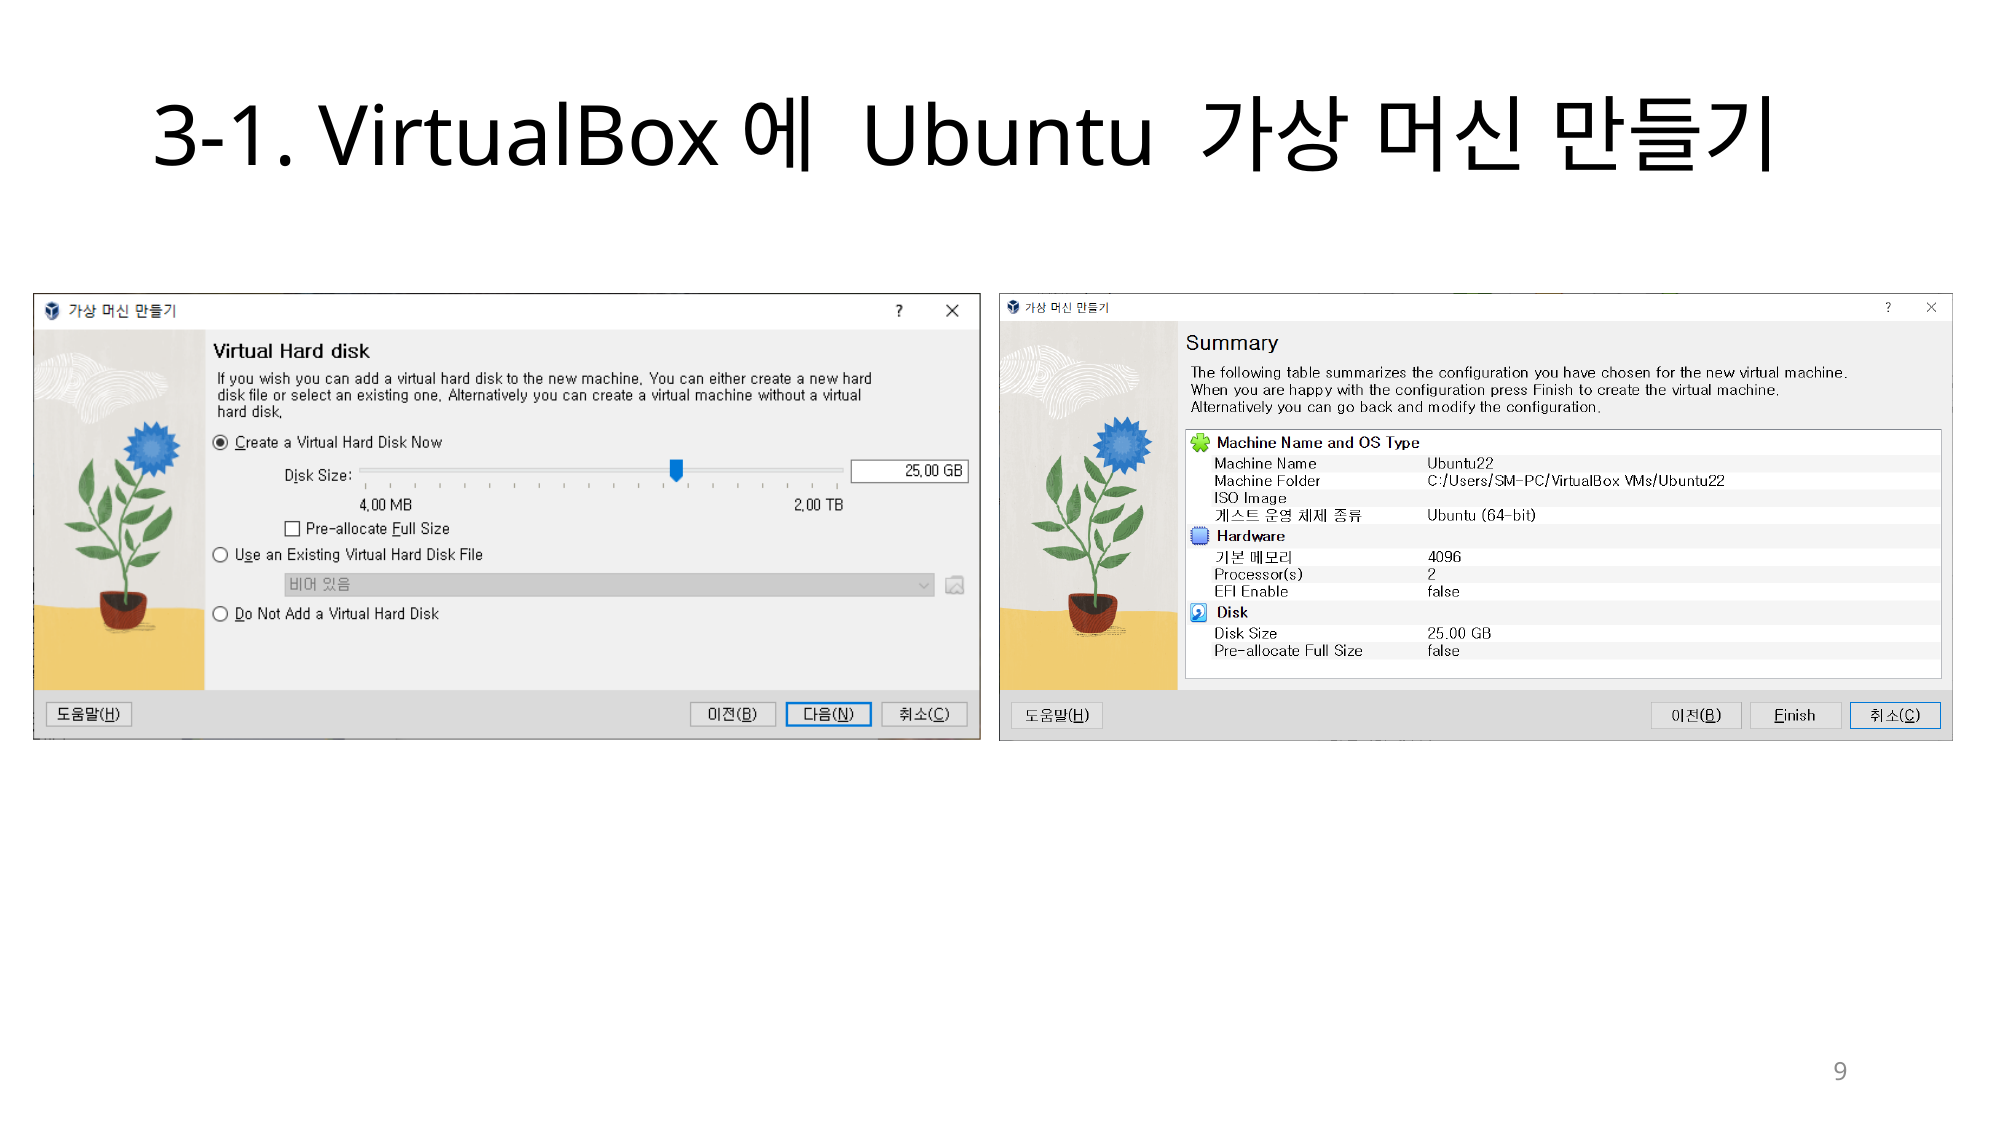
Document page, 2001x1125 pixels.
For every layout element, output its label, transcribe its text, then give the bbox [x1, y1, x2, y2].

title 3-1. VirtualBox에 Ubuntu 가상 머신 만들기 [137, 59, 1863, 218]
picture [999, 293, 1953, 741]
picture [33, 293, 982, 741]
slide_number 9 [1412, 1042, 1863, 1103]
